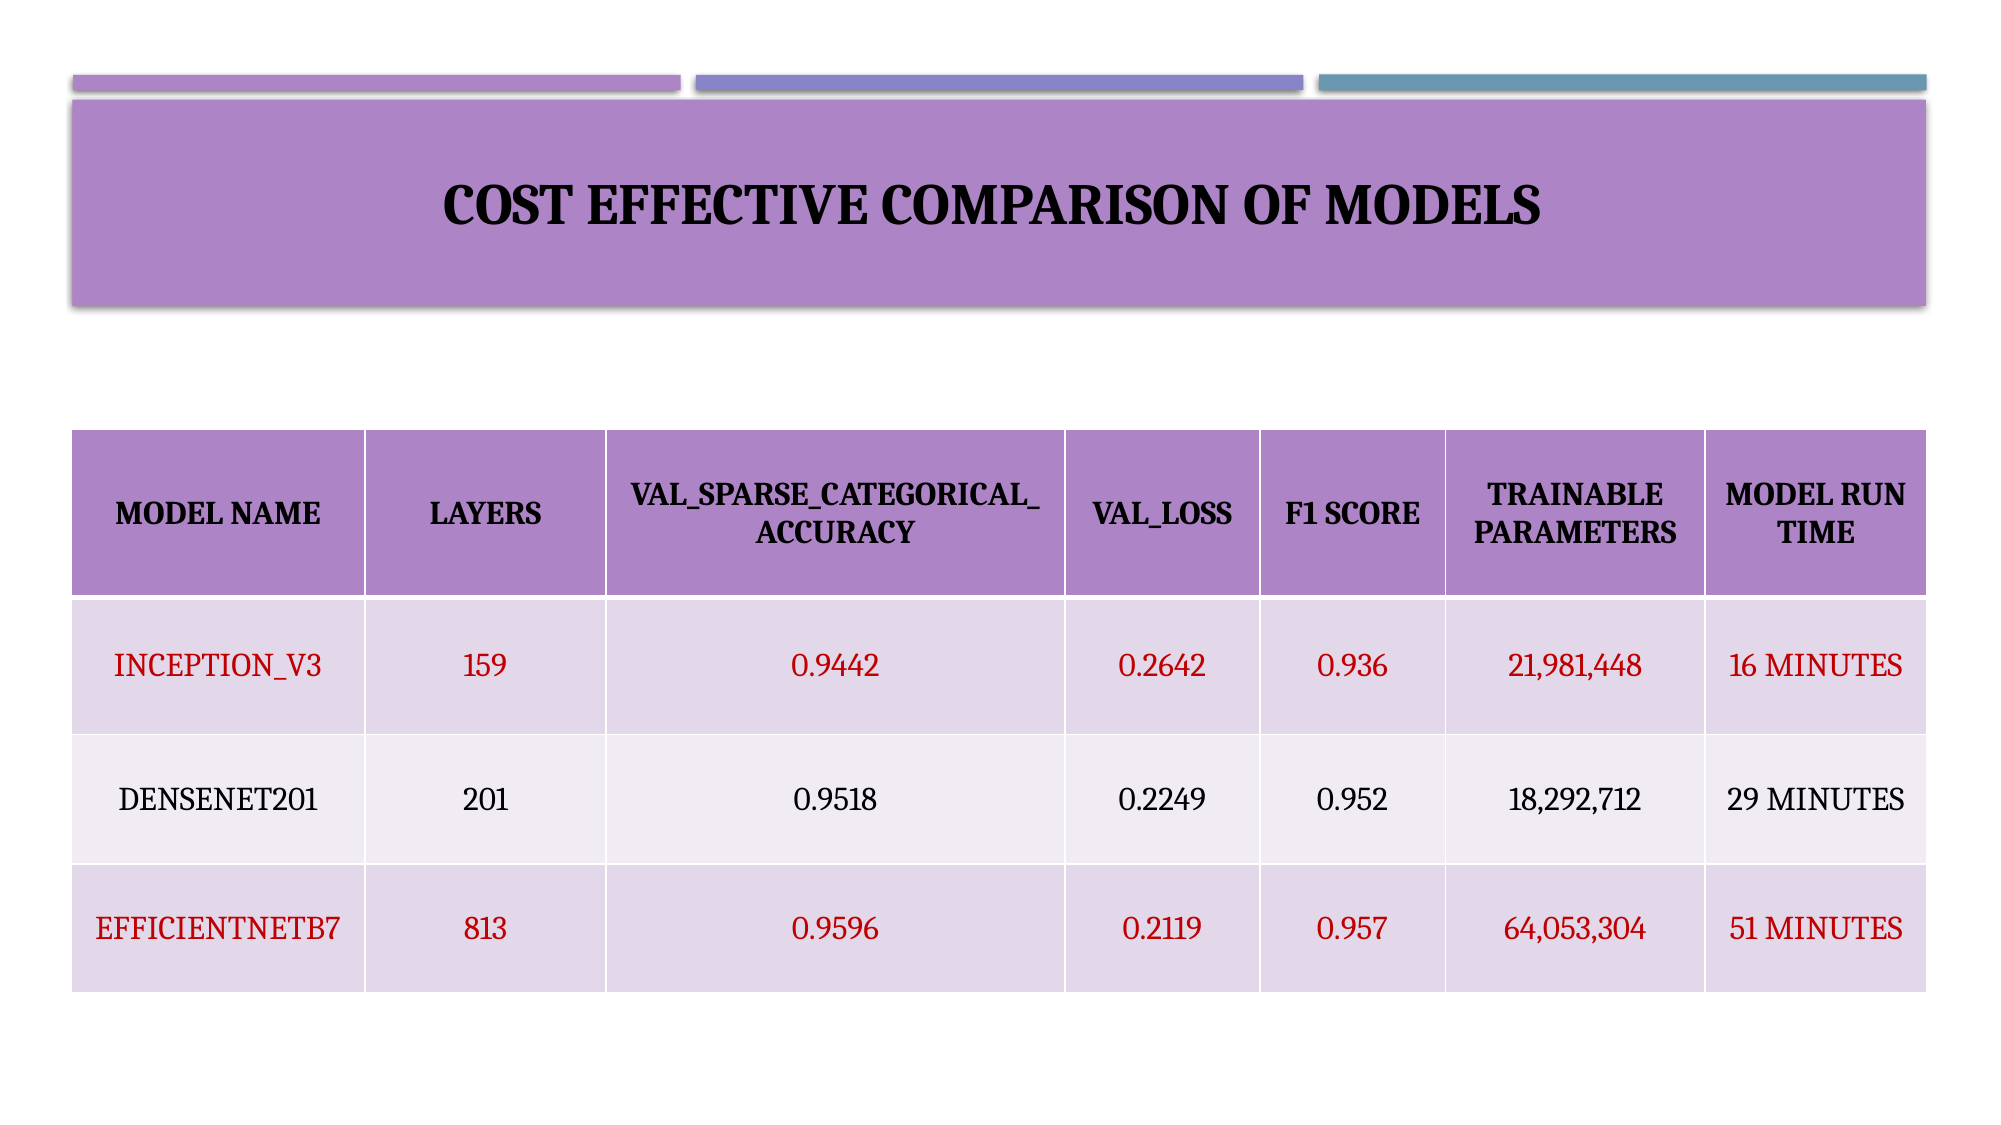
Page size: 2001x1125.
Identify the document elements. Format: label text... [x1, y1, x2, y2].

table_cell 0.957 [1261, 865, 1445, 992]
table_header TRAINABLE PARAMETERS [1446, 430, 1704, 595]
table_cell 0.9596 [607, 865, 1064, 992]
table_header F1 SCORE [1261, 430, 1445, 595]
table_cell 0.2119 [1066, 865, 1259, 992]
table_cell 201 [366, 735, 605, 863]
table_cell 16 MINUTES [1706, 600, 1926, 734]
table_cell 0.9442 [607, 600, 1064, 734]
table_cell 159 [366, 600, 605, 734]
table_cell 29 MINUTES [1706, 735, 1926, 863]
table_cell 0.2642 [1066, 600, 1259, 734]
table_cell INCEPTION_V3 [72, 600, 364, 734]
table_cell DENSENET201 [72, 735, 364, 863]
table_header MODEL RUN TIME [1706, 430, 1926, 595]
table_cell 51 MINUTES [1706, 865, 1926, 992]
table_header LAYERS [366, 430, 605, 595]
table_cell 0.936 [1261, 600, 1445, 734]
table_cell 0.952 [1261, 735, 1445, 863]
table_cell 0.2249 [1066, 735, 1259, 863]
table_cell 813 [366, 865, 605, 992]
title COST EFFECTIVE comparison of models [94, 119, 1904, 282]
table_header VAL_SPARSE_CATEGORICAL_ACCURACY [607, 430, 1064, 595]
table_header VAL_LOSS [1066, 430, 1259, 595]
table_header MODEL NAME [72, 430, 364, 595]
table_cell 21,981,448 [1446, 600, 1704, 734]
table_cell 0.9518 [607, 735, 1064, 863]
table_cell 18,292,712 [1446, 735, 1704, 863]
table_cell 64,053,304 [1446, 865, 1704, 992]
table_cell EFFICIENTNETB7 [72, 865, 364, 992]
